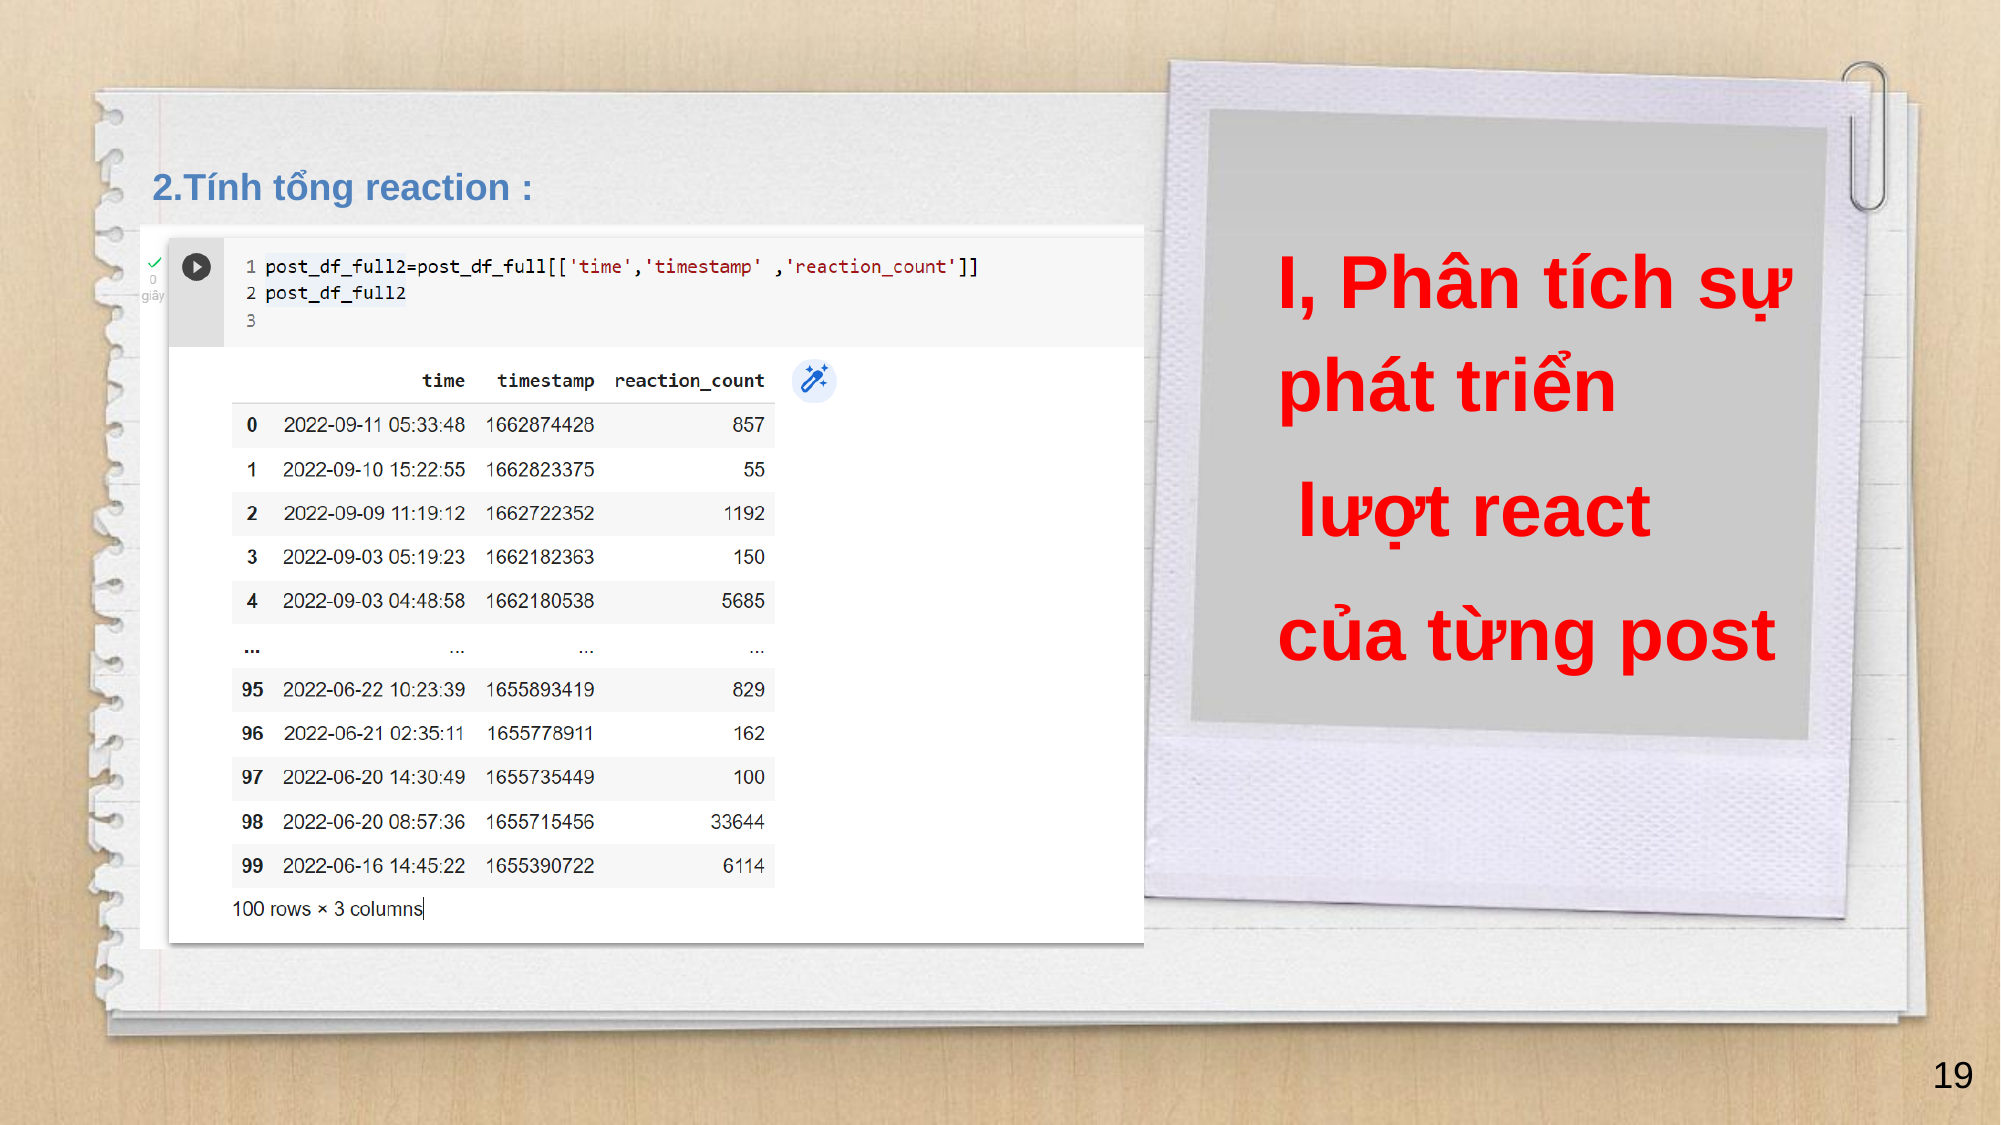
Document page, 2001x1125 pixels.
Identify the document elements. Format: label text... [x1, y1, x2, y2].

text_box I, Phân tích sự phát triển lượt react của từng post [1262, 212, 1813, 683]
slide_number 19 [1906, 1022, 2000, 1125]
text_box 2.Tính tổng reaction : [137, 149, 1138, 216]
picture [0, 0, 2001, 1125]
